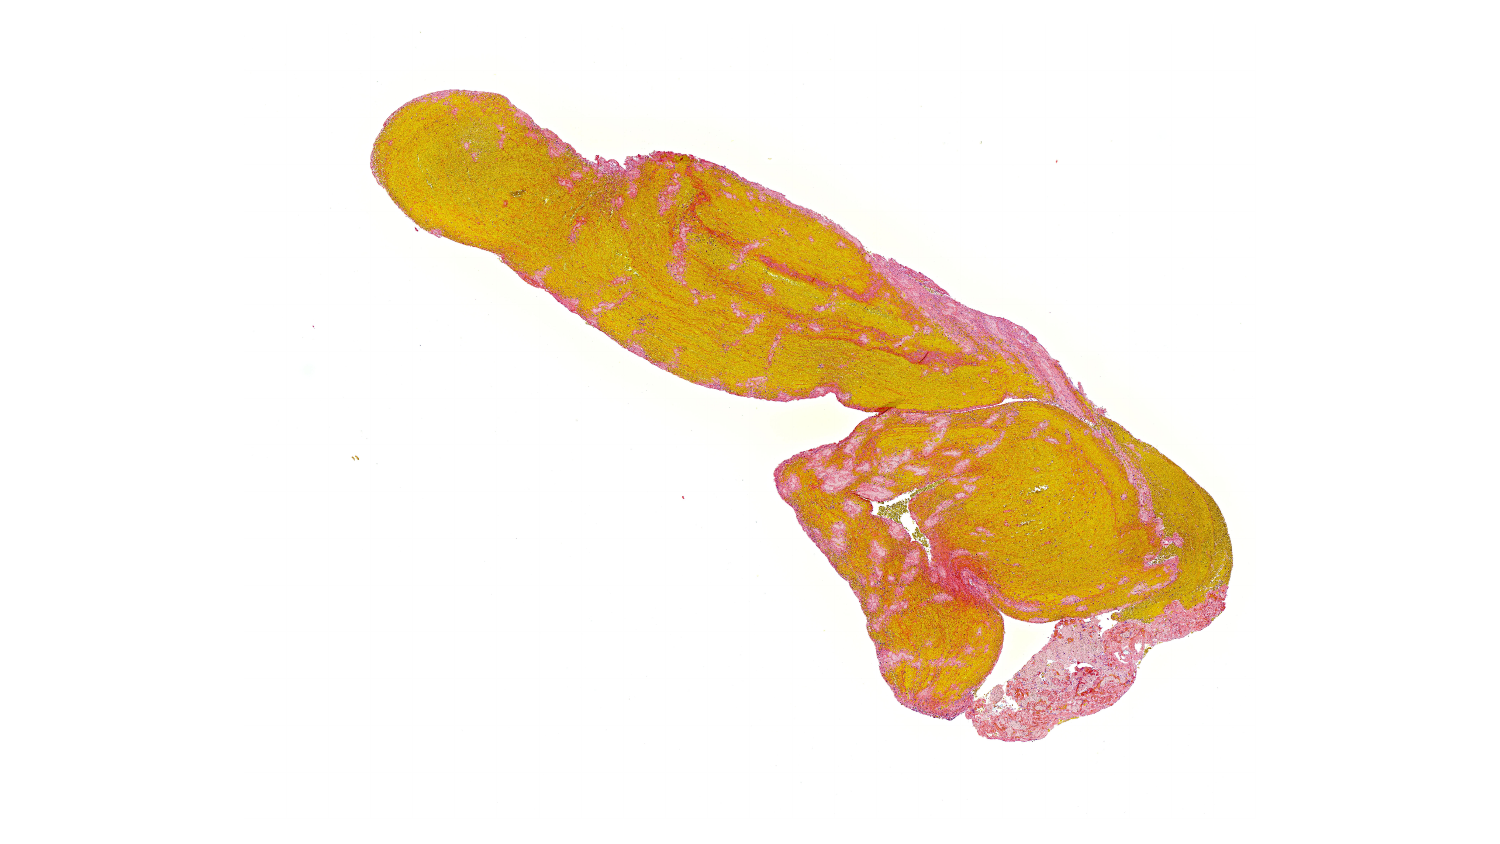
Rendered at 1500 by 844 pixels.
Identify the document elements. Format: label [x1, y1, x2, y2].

picture [243, 24, 1256, 819]
